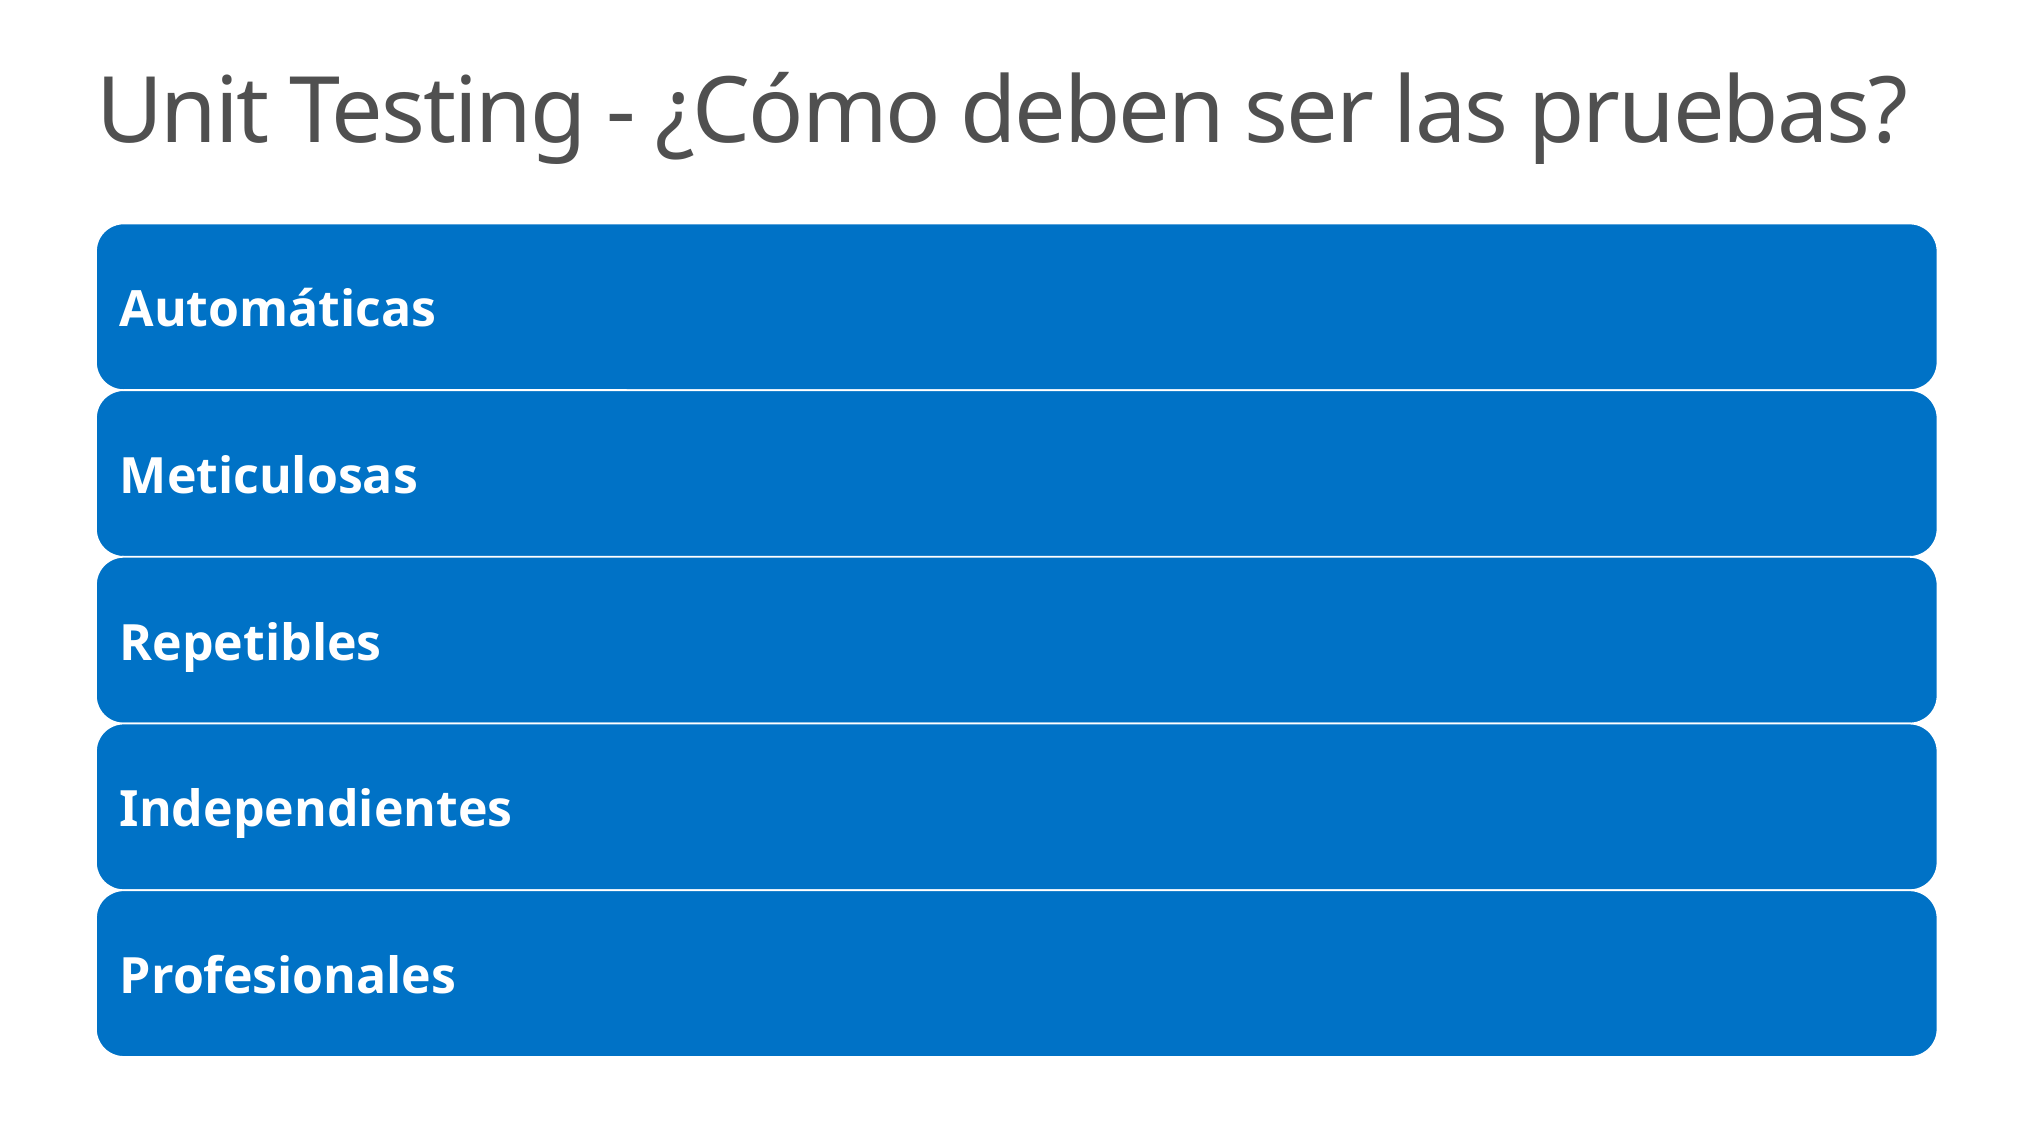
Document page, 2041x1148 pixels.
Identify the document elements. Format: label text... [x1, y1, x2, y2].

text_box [95, 223, 1938, 1058]
title Unit Testing - ¿Cómo deben ser las pruebas? [96, 43, 1938, 223]
